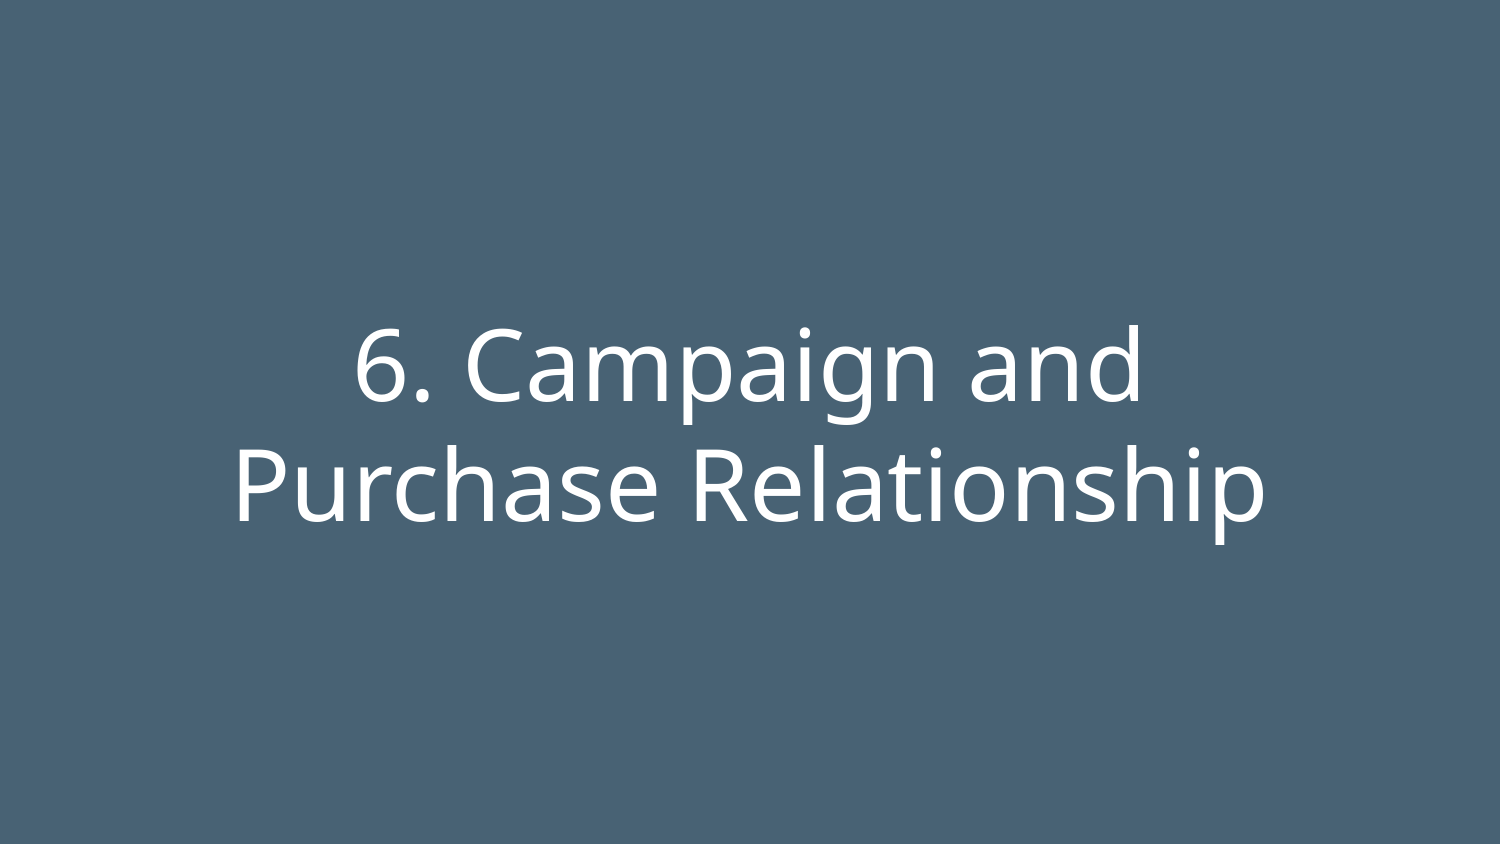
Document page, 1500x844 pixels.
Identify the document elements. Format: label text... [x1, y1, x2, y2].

text_box 6. Campaign and Purchase Relationship [123, 253, 1377, 591]
